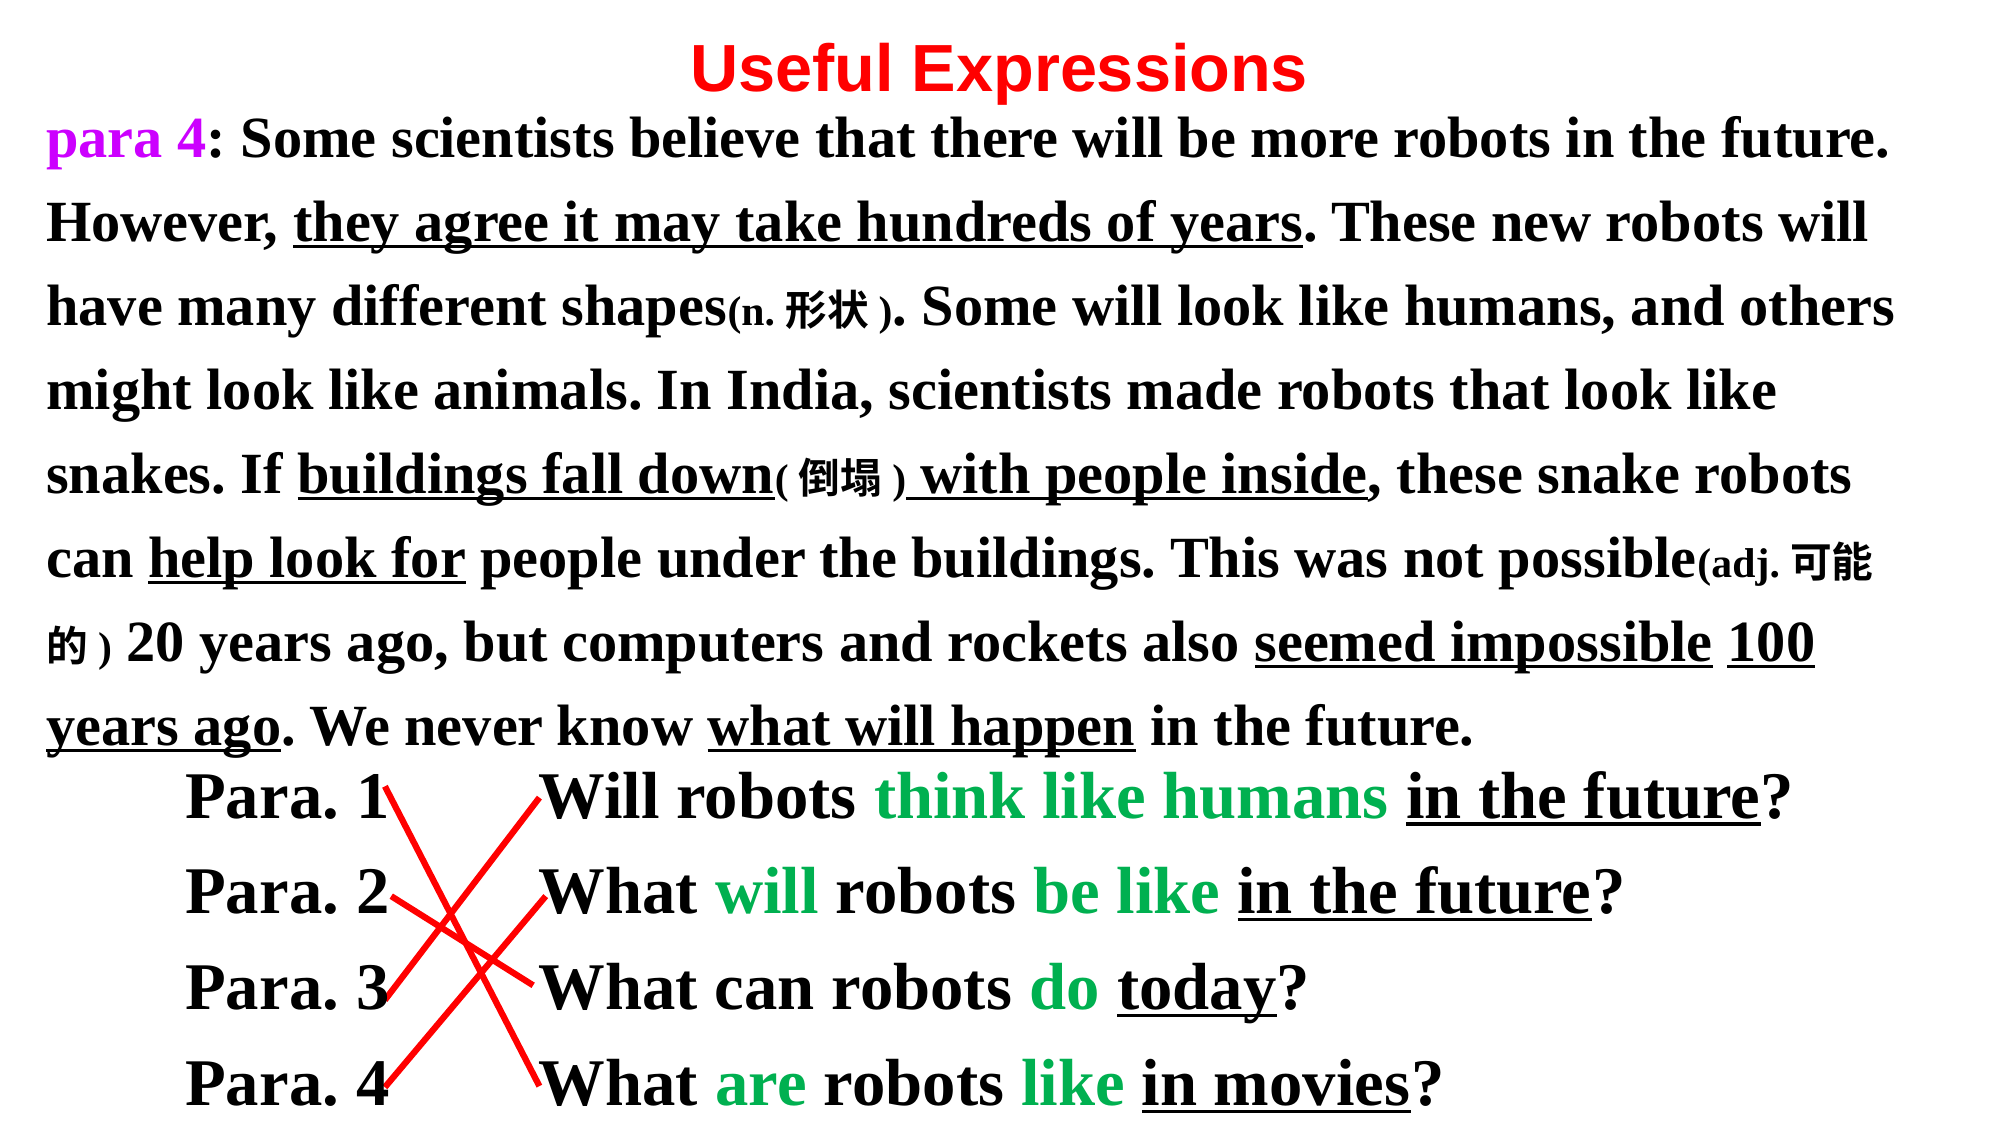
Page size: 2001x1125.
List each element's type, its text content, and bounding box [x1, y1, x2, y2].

text_box para 4: Some scientists believe that there will be more robots in the future. However, they agree it may take hundreds of years. These new robots will have many different shapes(n.形状). Some will look like humans, and others might look like animals. In India, scientists made robots that look like snakes. If buildings fall down(倒塌) with people inside, these snake robots can help look for people under the buildings. This was not possible(adj.可能的) 20 years ago, but computers and rockets also seemed impossible 100 years ago. We never know what will happen in the future. [31, 78, 1933, 765]
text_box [384, 797, 540, 895]
text_box Useful Expressions [675, 1, 1337, 113]
text_box Para. 1 Will robots think like humans in the future? Para. 2 What will robots be like in the future? Para. 3 What can robots do today? Para. 4 What are robots like in movies? [170, 728, 1842, 1125]
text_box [384, 895, 546, 1088]
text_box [384, 786, 540, 796]
